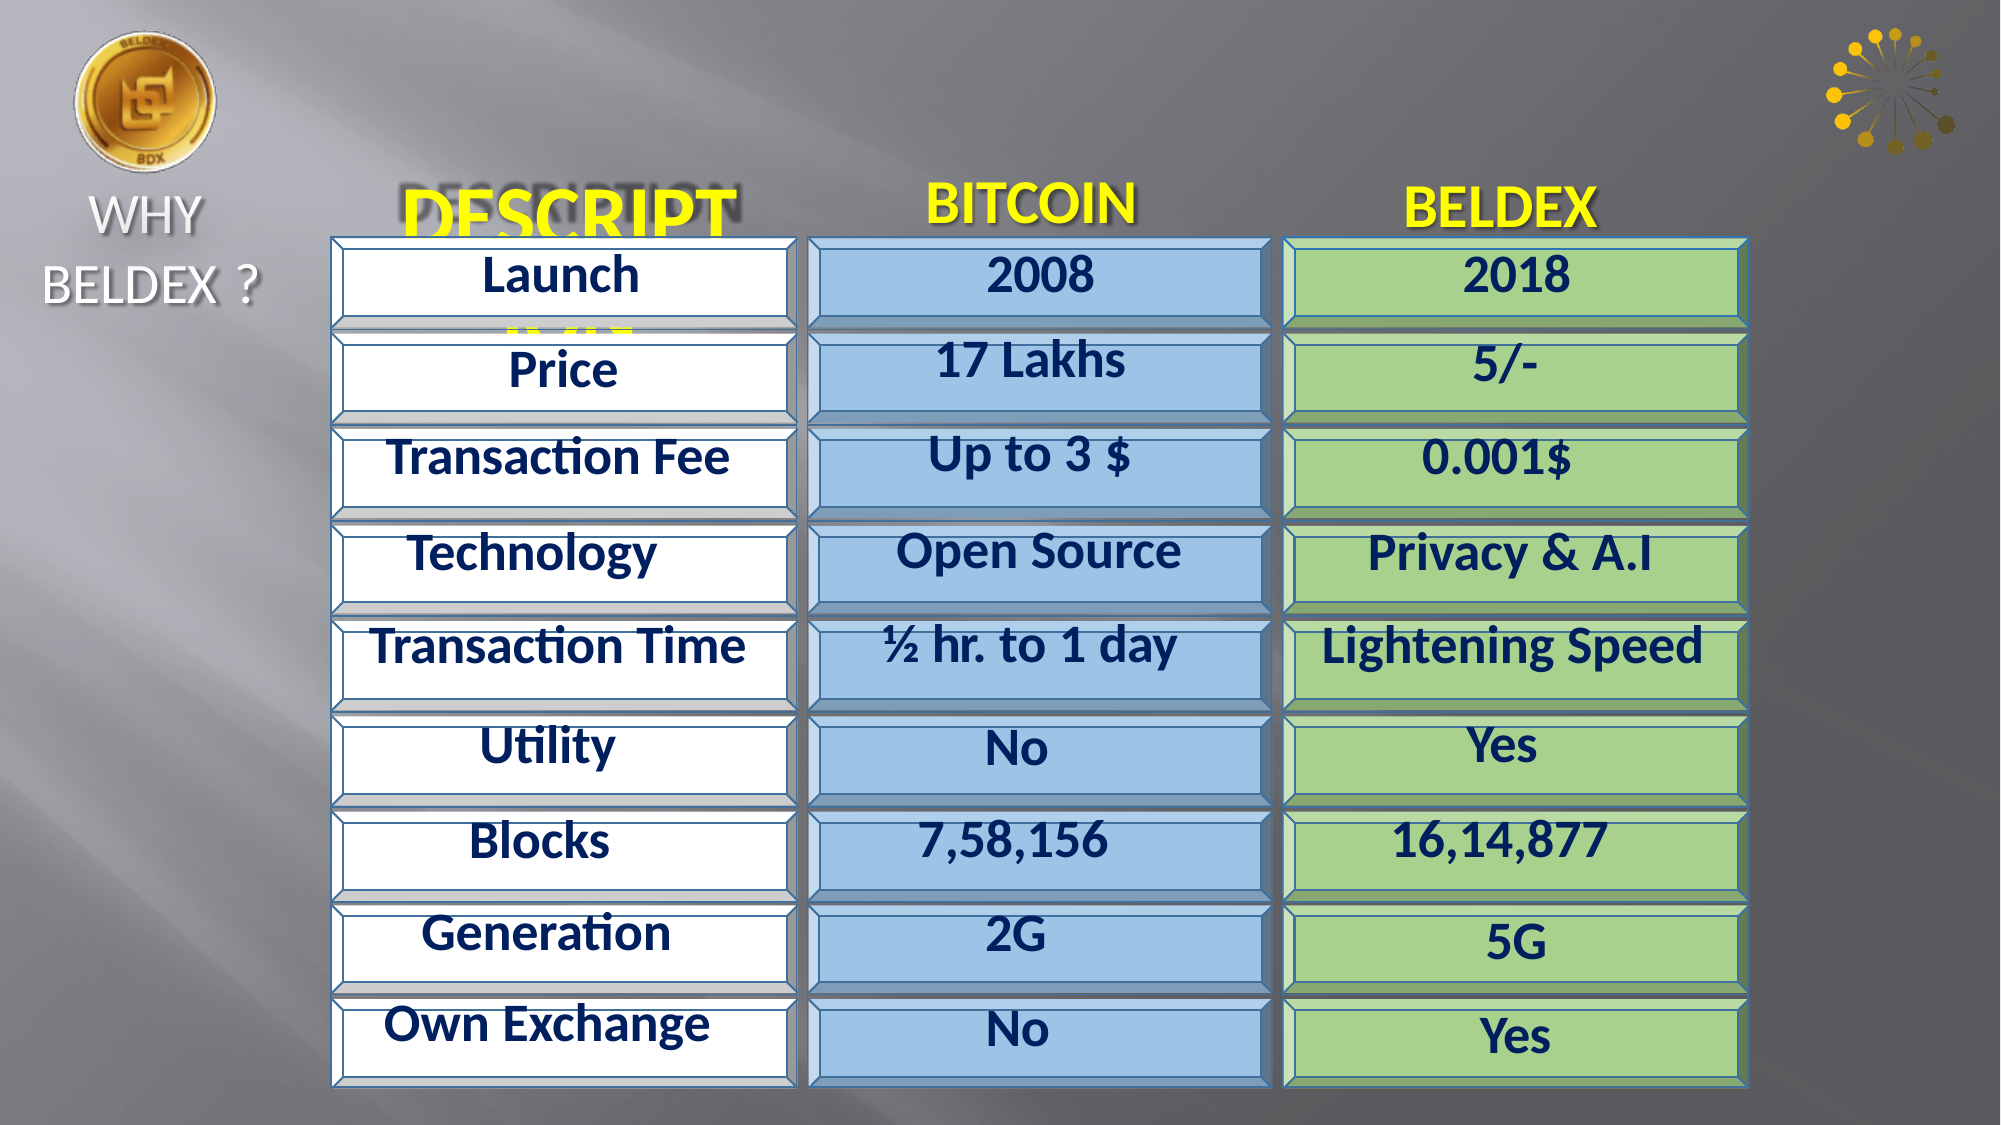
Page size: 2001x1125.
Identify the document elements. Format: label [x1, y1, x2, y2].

picture [1360, 146, 1645, 236]
picture [884, 143, 1186, 236]
picture [1826, 27, 1955, 155]
table_header [1274, 237, 1282, 246]
text_box [807, 236, 1274, 1090]
text_box [330, 236, 799, 1090]
text_box [1282, 236, 1751, 1090]
picture [23, 2, 269, 312]
picture [351, 140, 789, 236]
text_box [2, 159, 317, 362]
